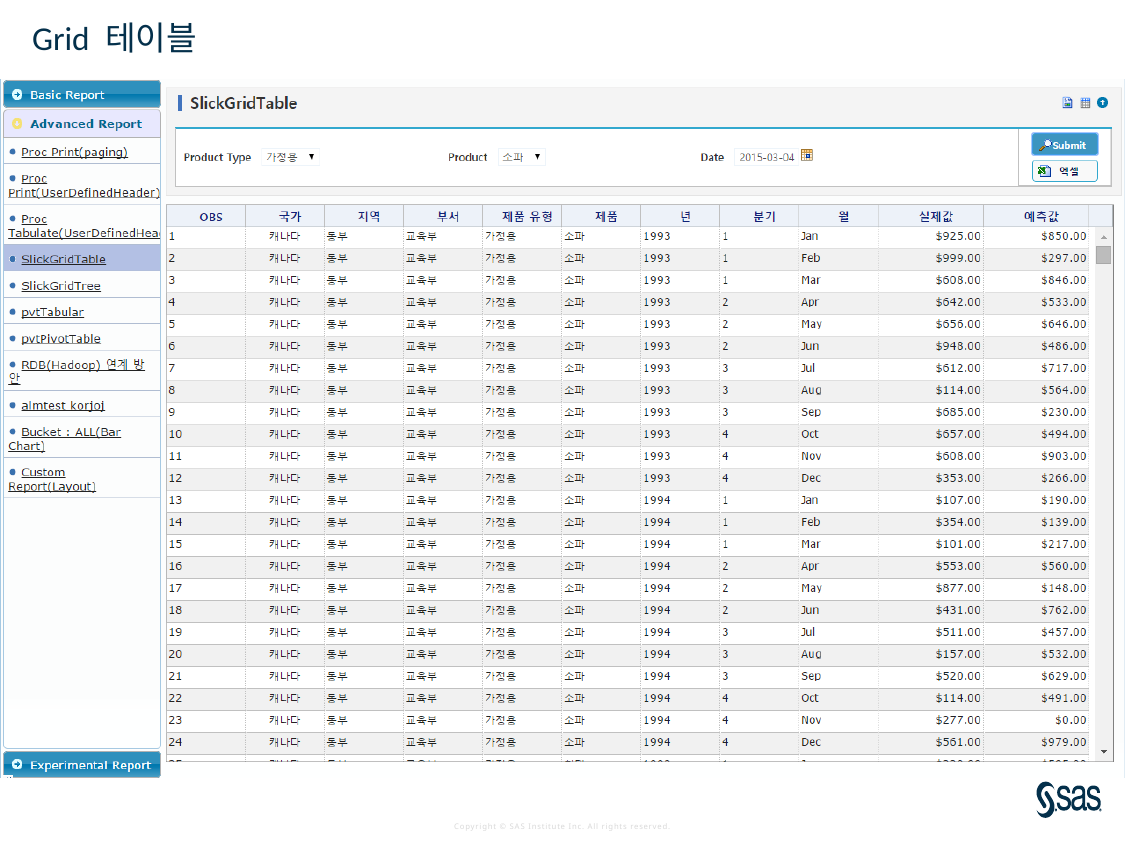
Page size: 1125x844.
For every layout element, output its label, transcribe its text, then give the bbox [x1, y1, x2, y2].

text_box Grid 테이블 [17, 0, 1048, 75]
picture [0, 79, 1125, 779]
